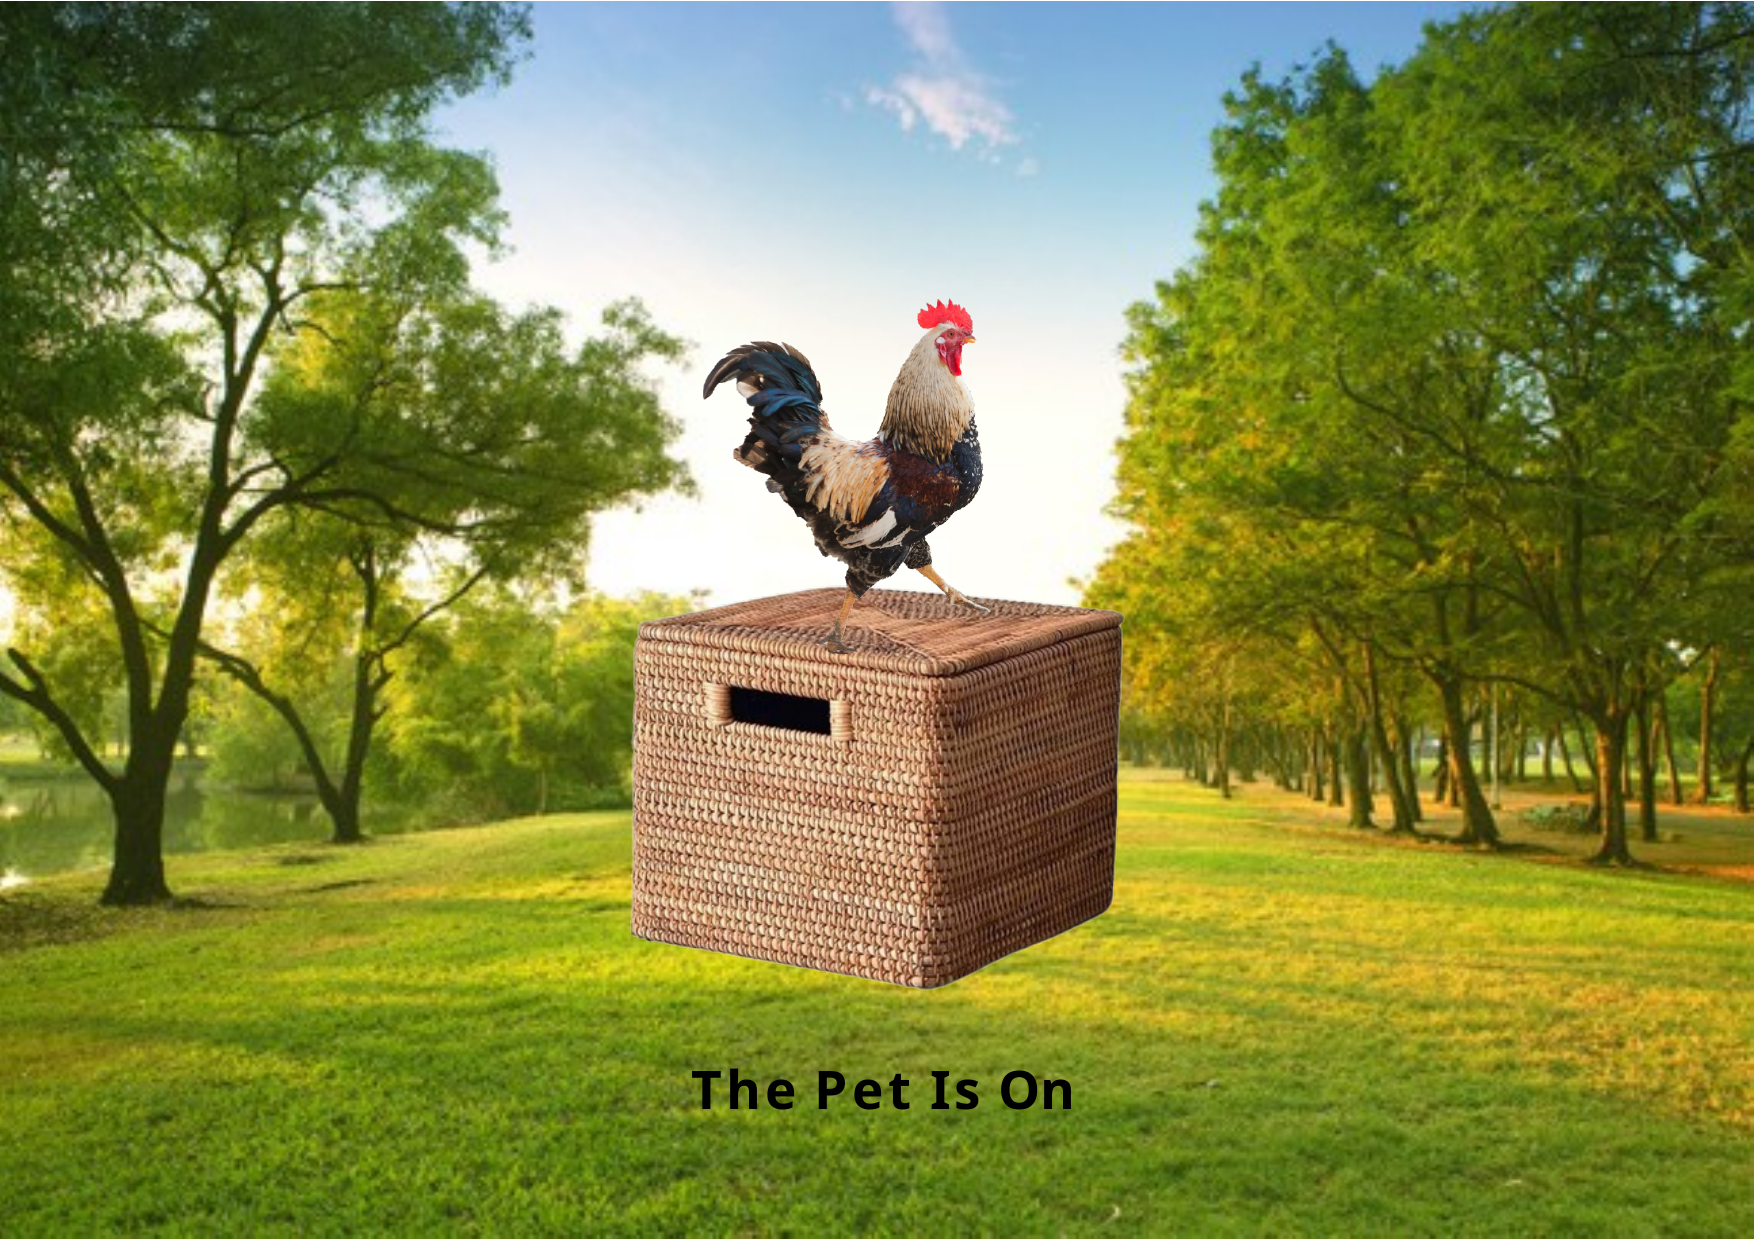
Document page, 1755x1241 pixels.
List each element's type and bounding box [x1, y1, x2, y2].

picture [0, 1, 1755, 1240]
text_box [627, 298, 1127, 993]
